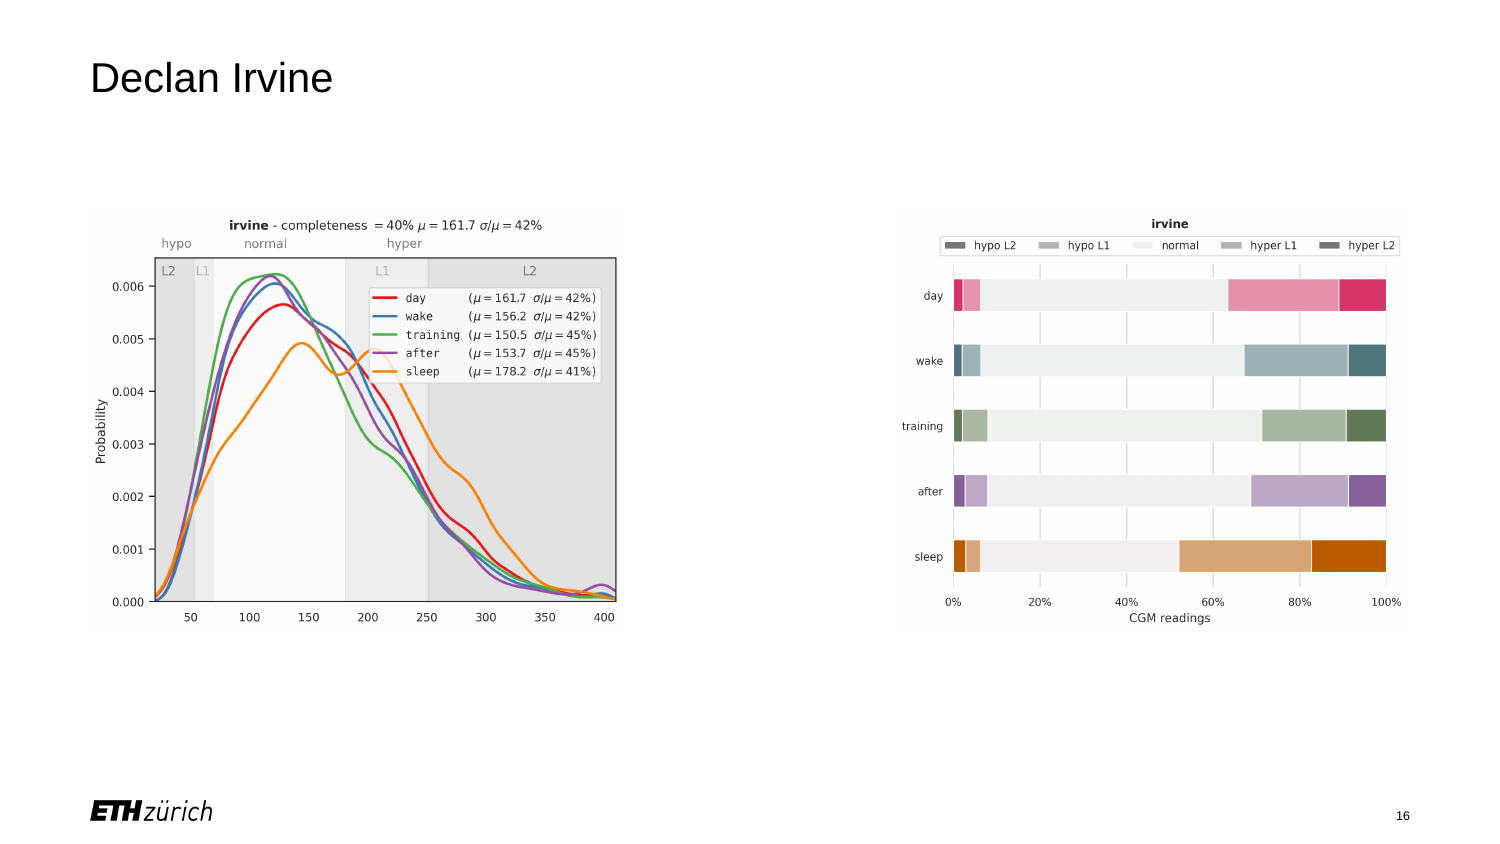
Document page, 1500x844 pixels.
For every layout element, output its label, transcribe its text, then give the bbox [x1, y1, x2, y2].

picture [90, 800, 212, 821]
picture [85, 210, 626, 634]
picture [893, 210, 1411, 634]
title Declan Irvine [90, 57, 1410, 168]
slide_number ‹#› [1370, 802, 1410, 829]
